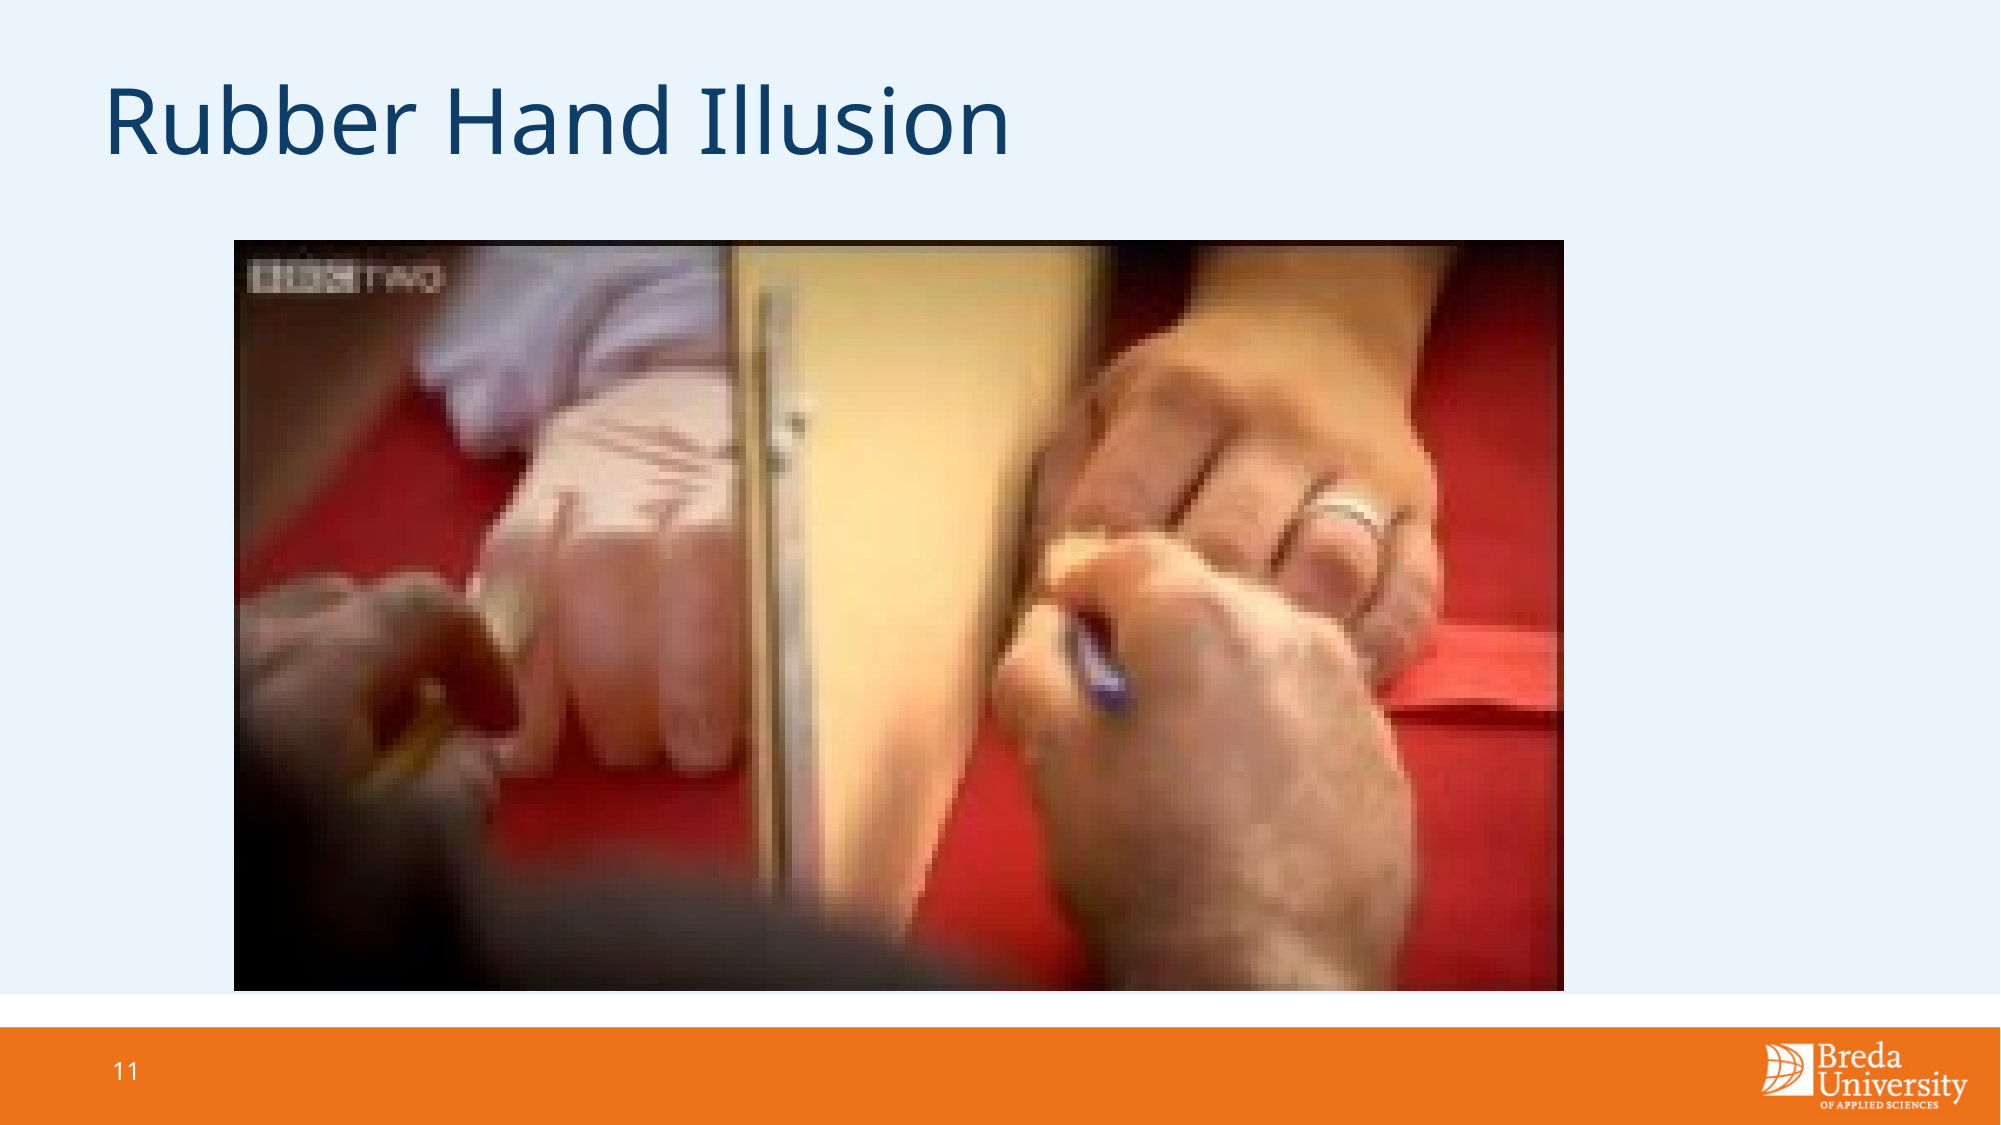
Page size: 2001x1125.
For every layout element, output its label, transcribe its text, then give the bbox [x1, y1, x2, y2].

picture [0, 0, 2001, 1125]
slide_number 11 [97, 1042, 198, 1103]
title Rubber Hand Illusion [88, 67, 1917, 210]
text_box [233, 239, 1564, 991]
